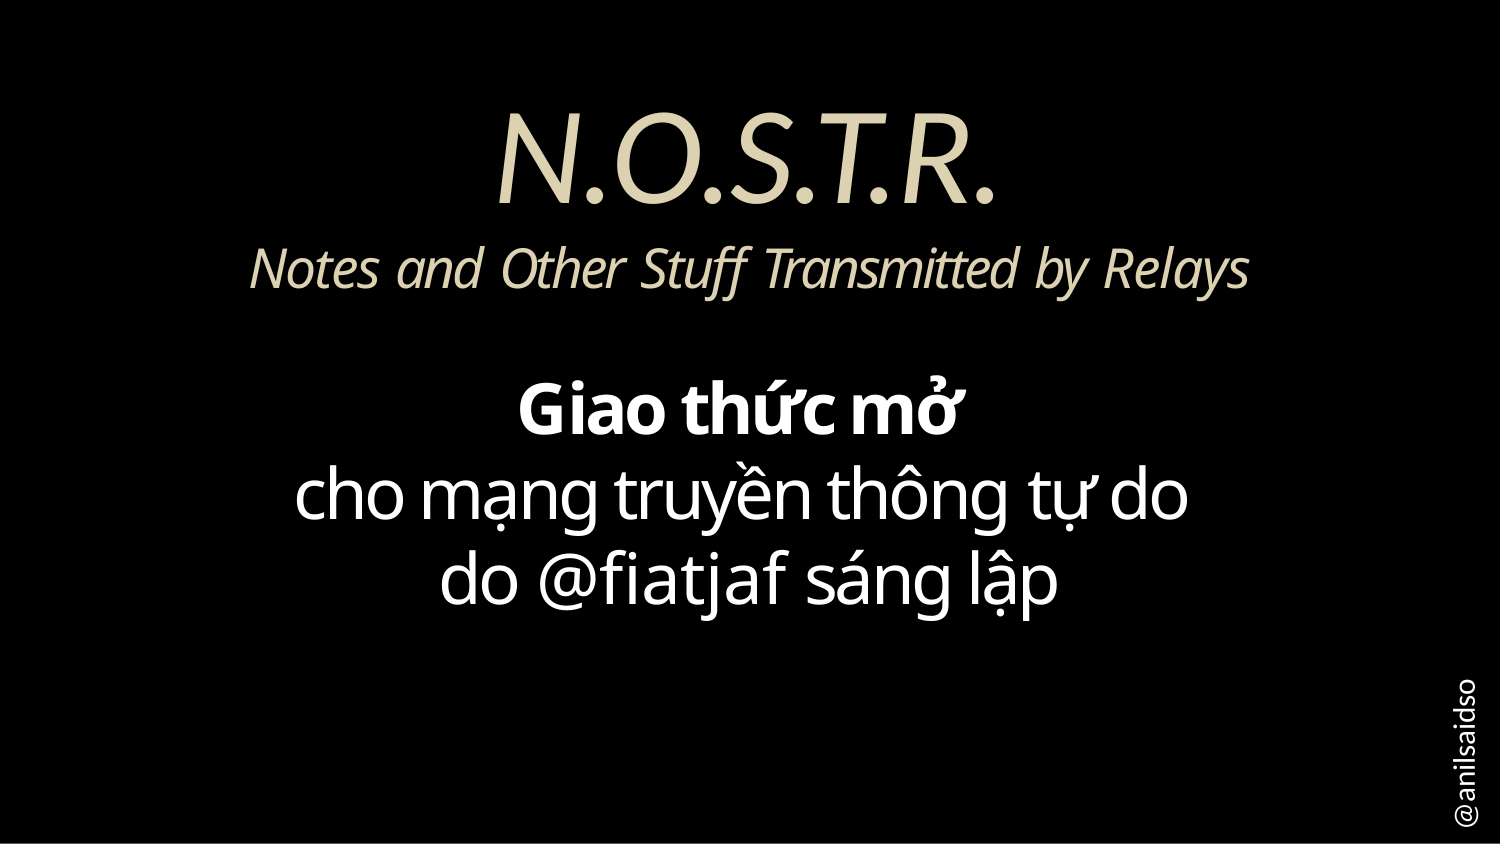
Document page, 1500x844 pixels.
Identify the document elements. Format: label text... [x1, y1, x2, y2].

title N.O.S.T.R. Notes and Other Stuff Transmitted by Relays [182, 61, 1318, 300]
text_box @anilsaidso [1443, 666, 1489, 833]
text_box Giao thức mở cho mạng truyền thông tự do do @fiatjaf sáng lập [146, 361, 1353, 619]
